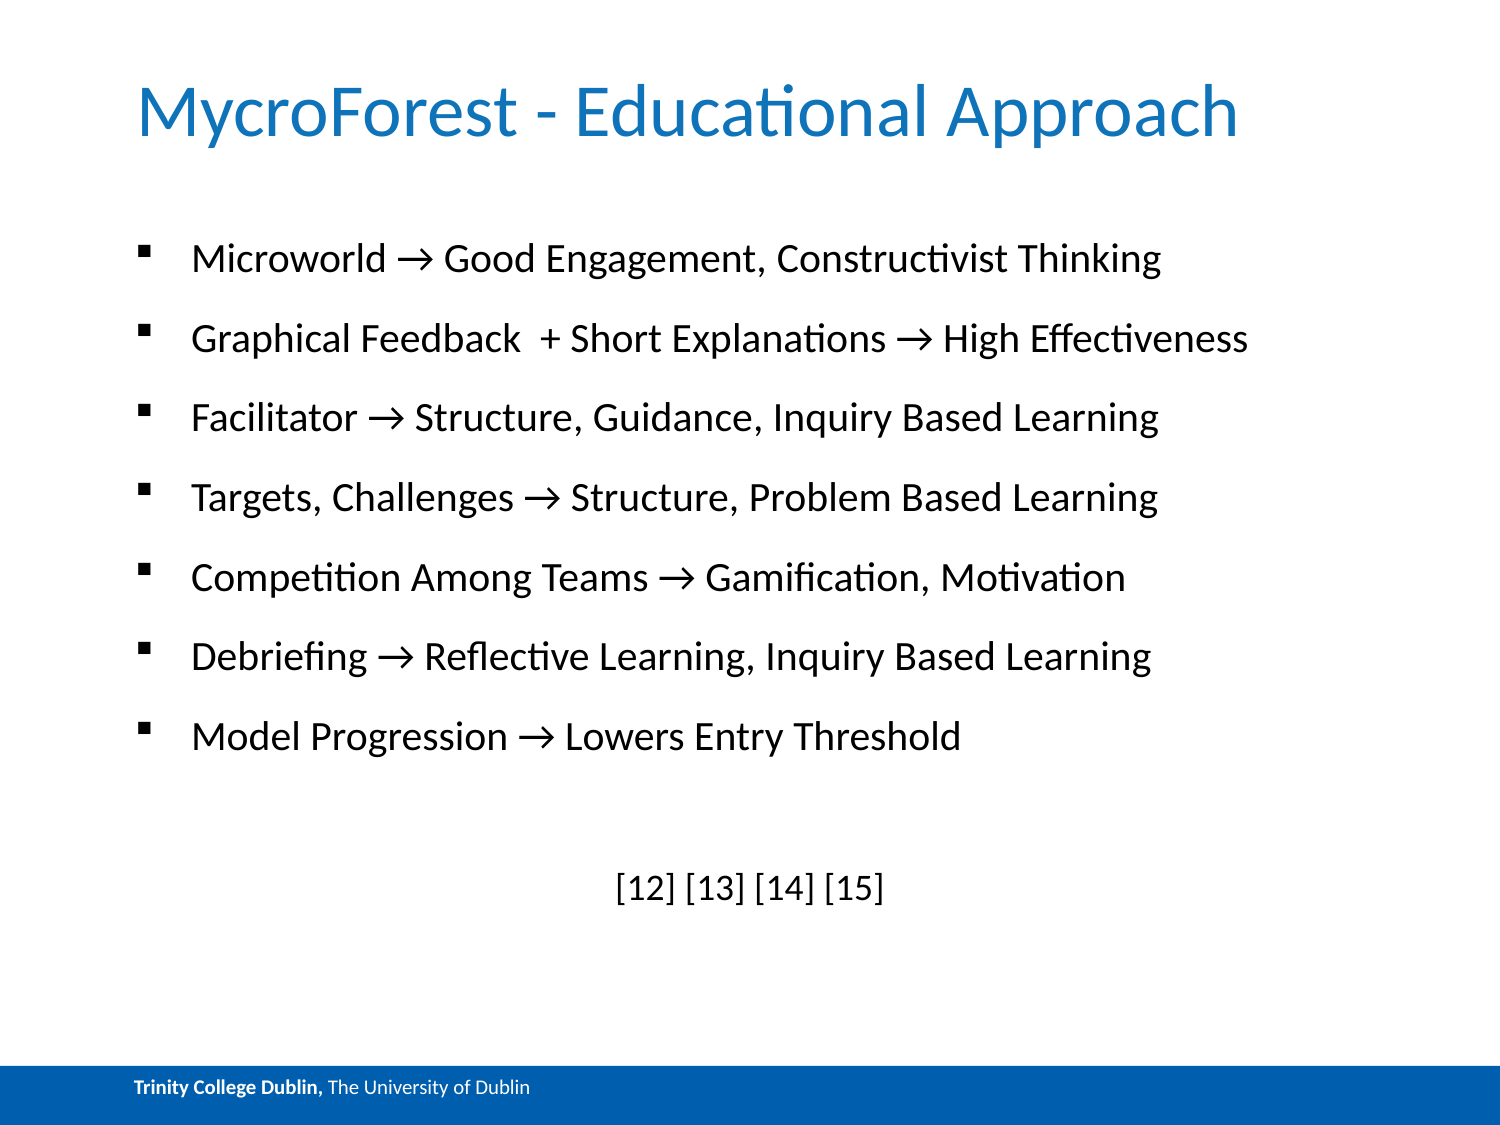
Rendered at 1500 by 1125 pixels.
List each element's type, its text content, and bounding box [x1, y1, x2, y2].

title MycroForest - Educational Approach [135, 59, 1367, 152]
list Microworld → Good Engagement, Constructivist Thinking Graphical Feedback + Short Explanations → High Effectiveness Facilitator → Structure, Guidance, Inquiry Based Learning Targets, Challenges → Structure, Problem Based Learning Competition Among Teams → Gamification, Motivation Debriefing → Reflective Learning, Inquiry Based Learning Model Progression → Lowers Entry Threshold [12] [13] [14] [15] [134, 231, 1366, 894]
